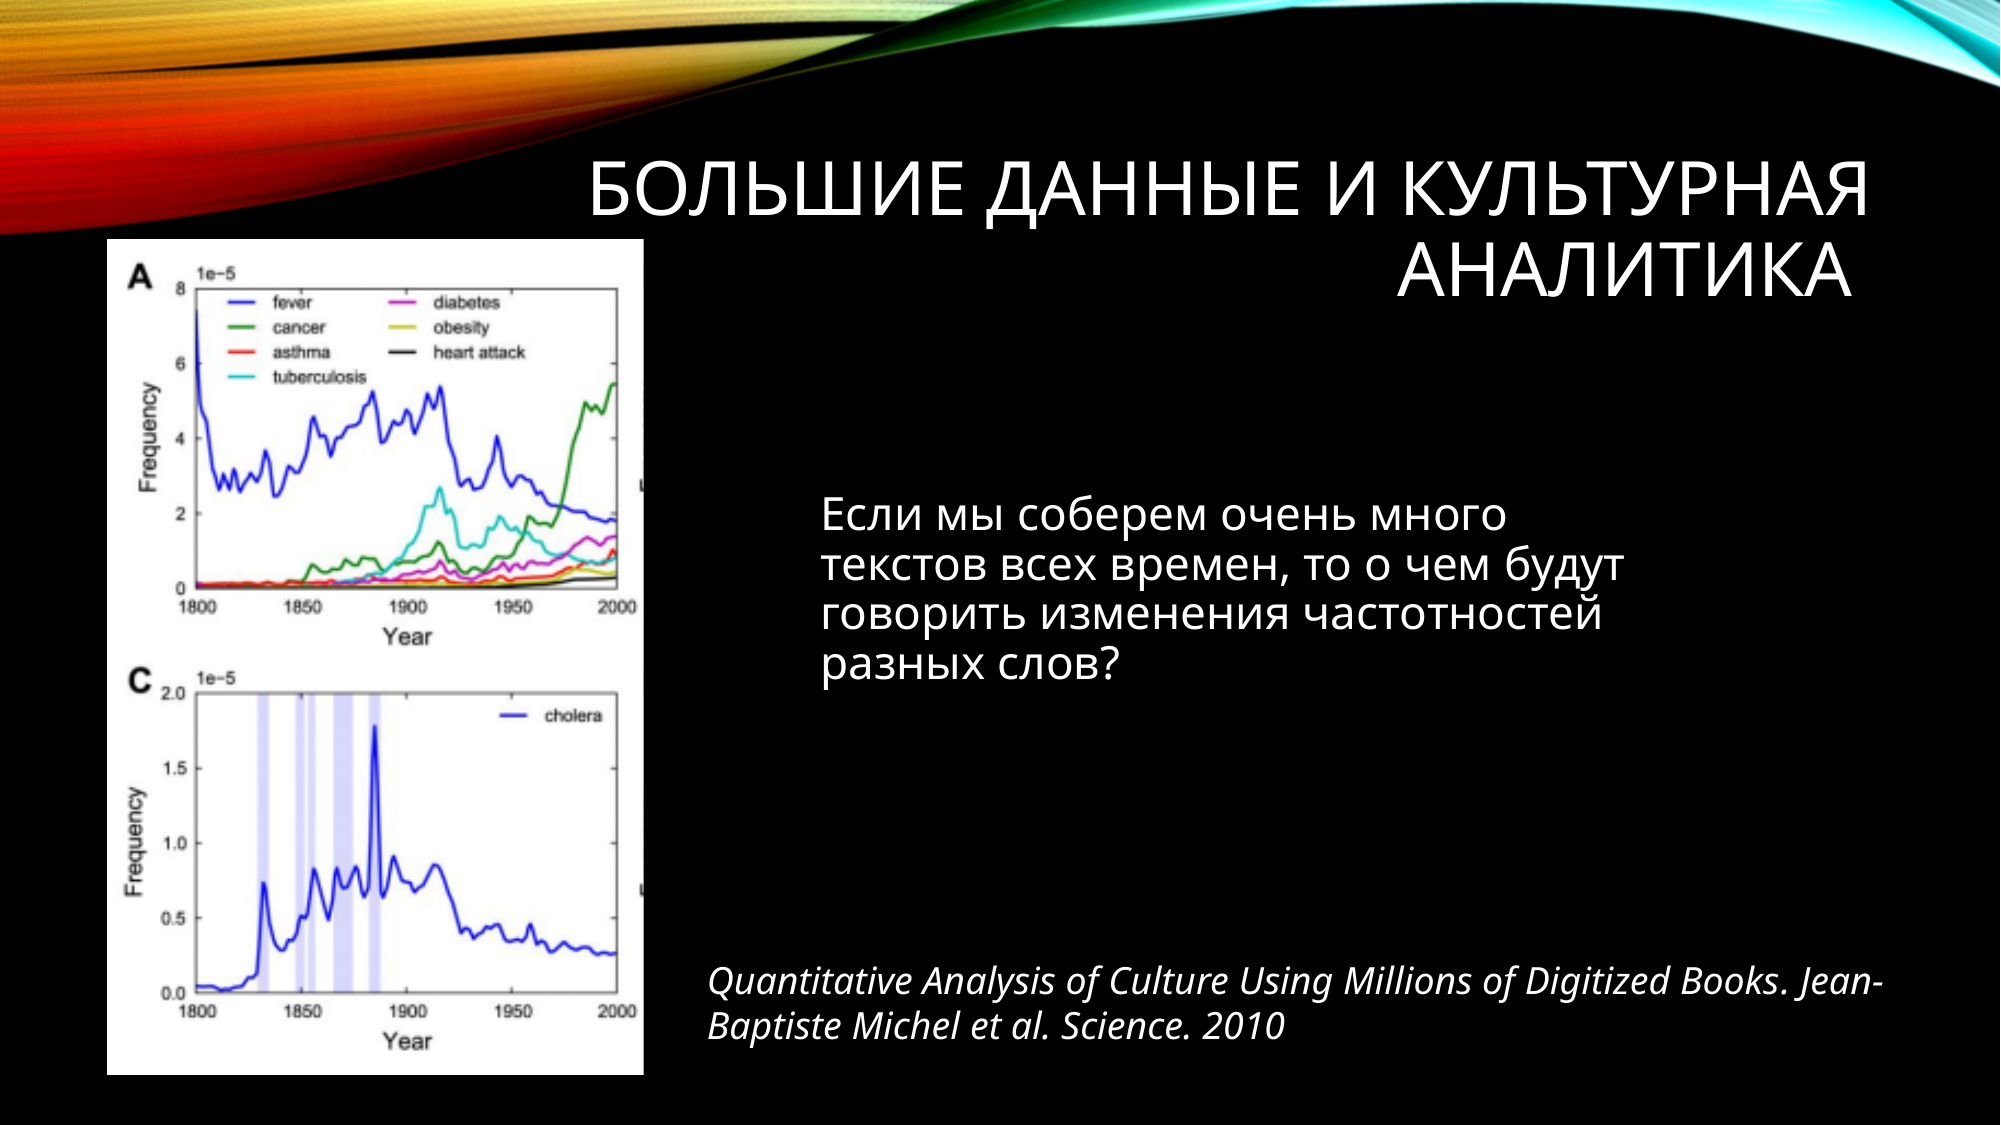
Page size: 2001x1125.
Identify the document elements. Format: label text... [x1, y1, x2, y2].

list Если мы соберем очень много текстов всех времен, то о чем будут говорить изменения частотностей разных слов? [805, 483, 1681, 763]
text_box Quantitative Analysis of Culture Using Millions of Digitized Books. Jean-Baptiste Michel et al. Science. 2010 [692, 949, 1939, 1055]
picture [106, 239, 644, 1075]
picture [0, 0, 2000, 237]
title БОЛЬШИЕ ДАННЫЕ И КУЛЬТУРНАЯ АНАЛИТИКА [352, 125, 1888, 338]
